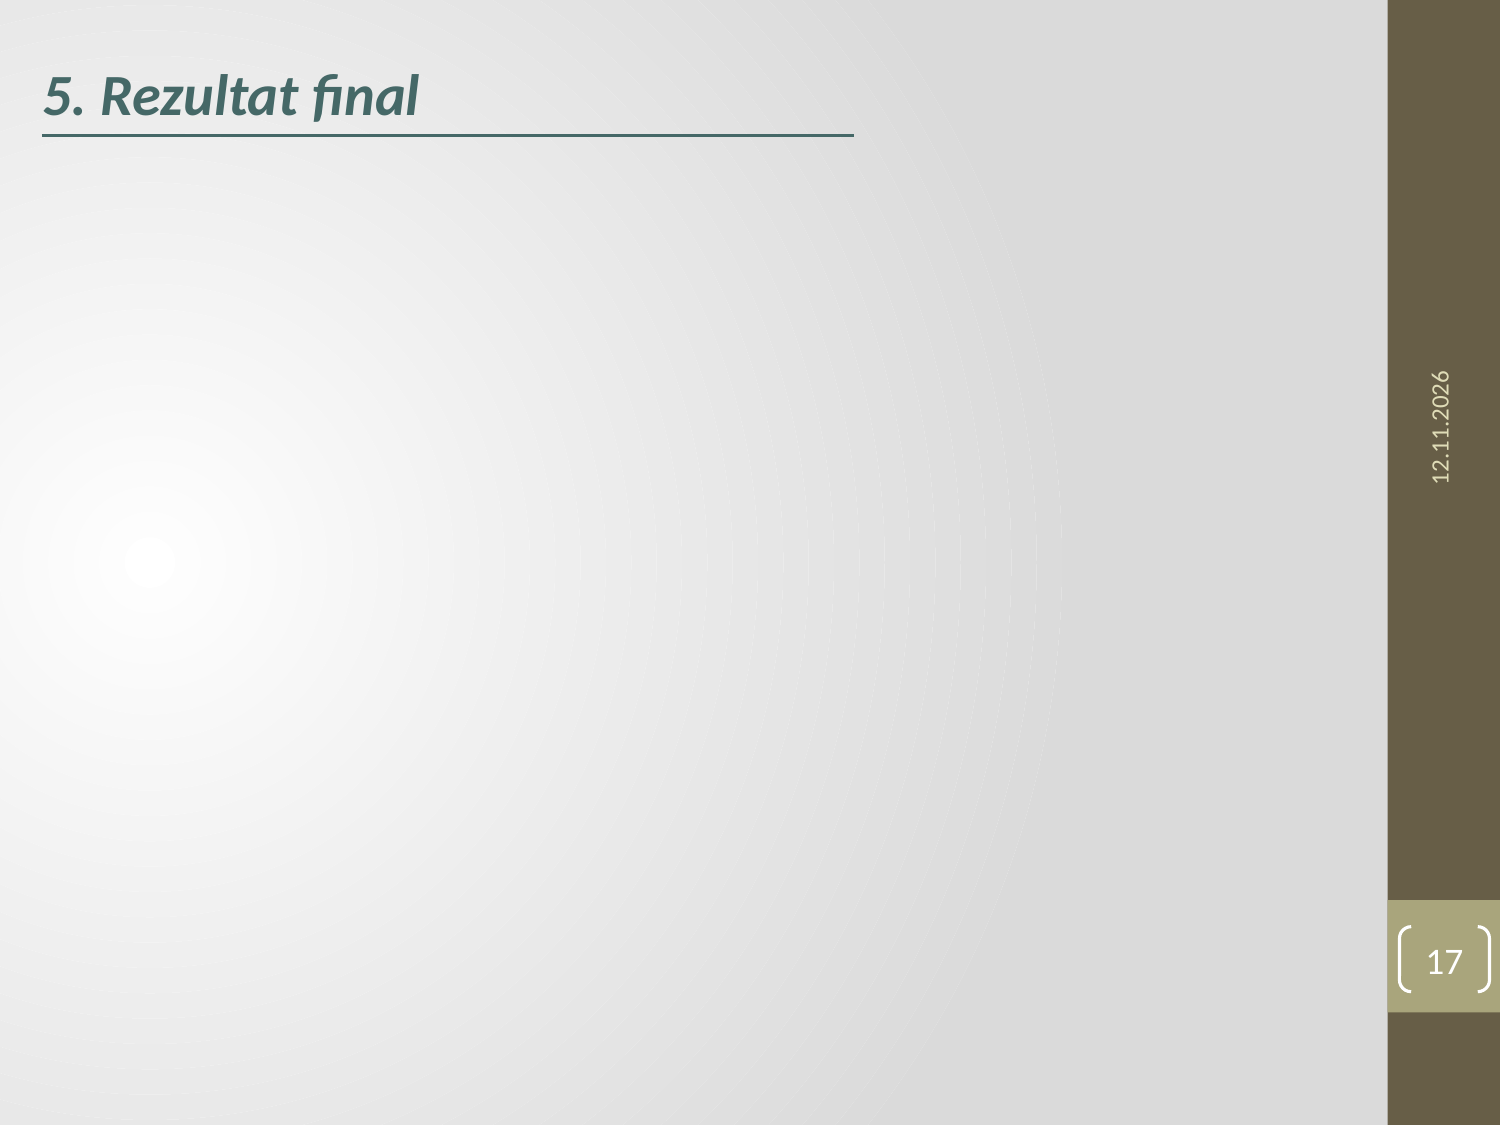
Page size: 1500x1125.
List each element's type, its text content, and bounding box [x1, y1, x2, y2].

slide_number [1408, 100, 1469, 501]
slide_number 17 [1397, 925, 1492, 994]
text_box 5. Rezultat final [27, 50, 449, 135]
